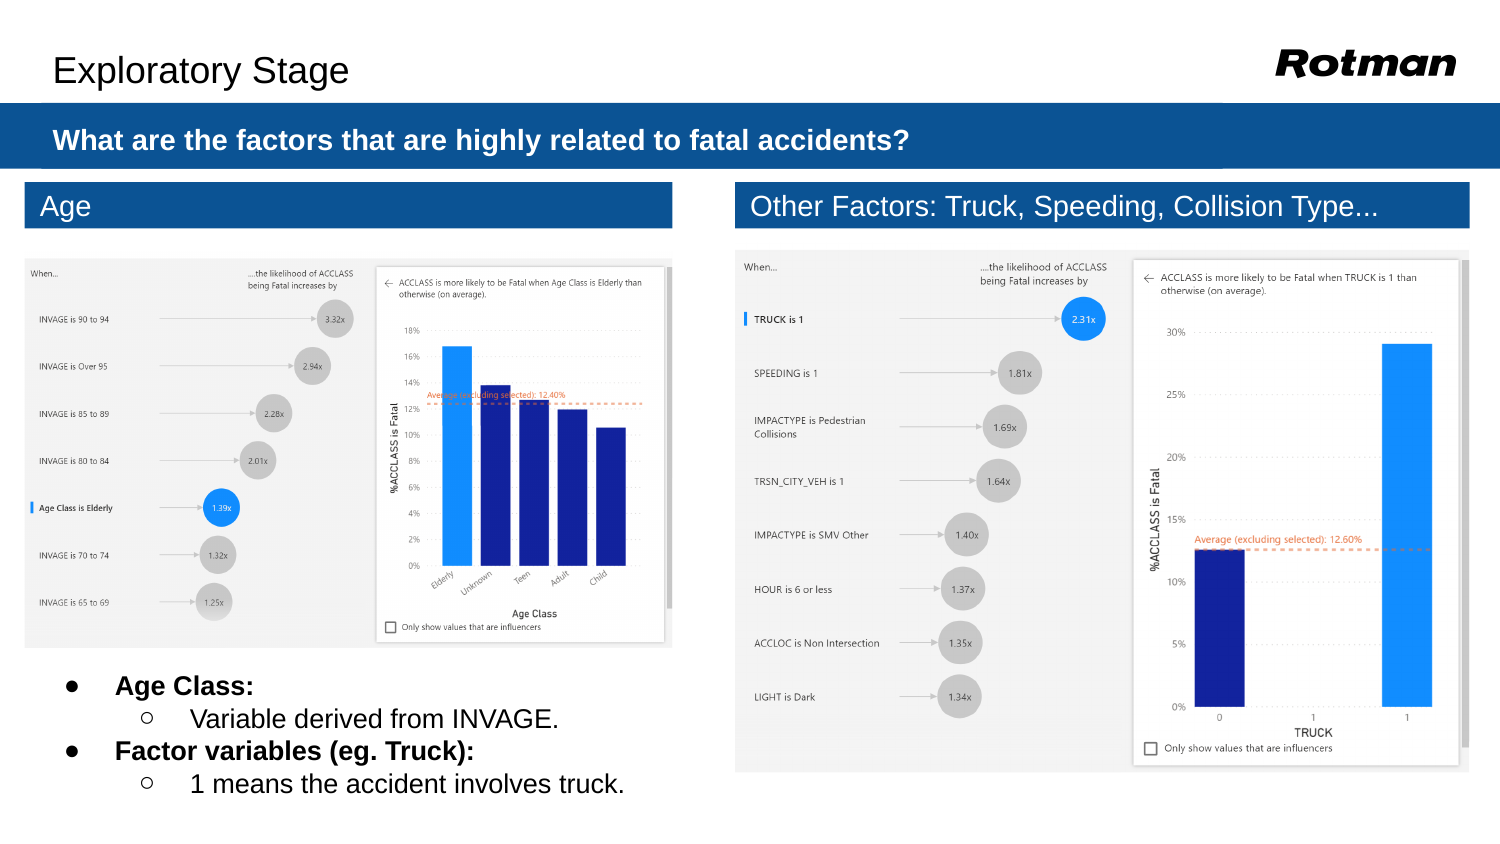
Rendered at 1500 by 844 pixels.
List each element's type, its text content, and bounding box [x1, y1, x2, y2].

text_box Age Class: Variable derived from INVAGE. Factor variables (eg. Truck): 1 means the accident involves truck. [24, 656, 673, 799]
picture [24, 251, 673, 648]
text_box Age [24, 182, 673, 229]
picture [1266, 39, 1466, 91]
title Exploratory Stage [41, 33, 1223, 102]
subtitle What are the factors that are highly related to fatal accidents? [41, 102, 1223, 169]
picture [734, 241, 1470, 773]
text_box Other Factors: Truck, Speeding, Collision Type... [735, 182, 1470, 229]
